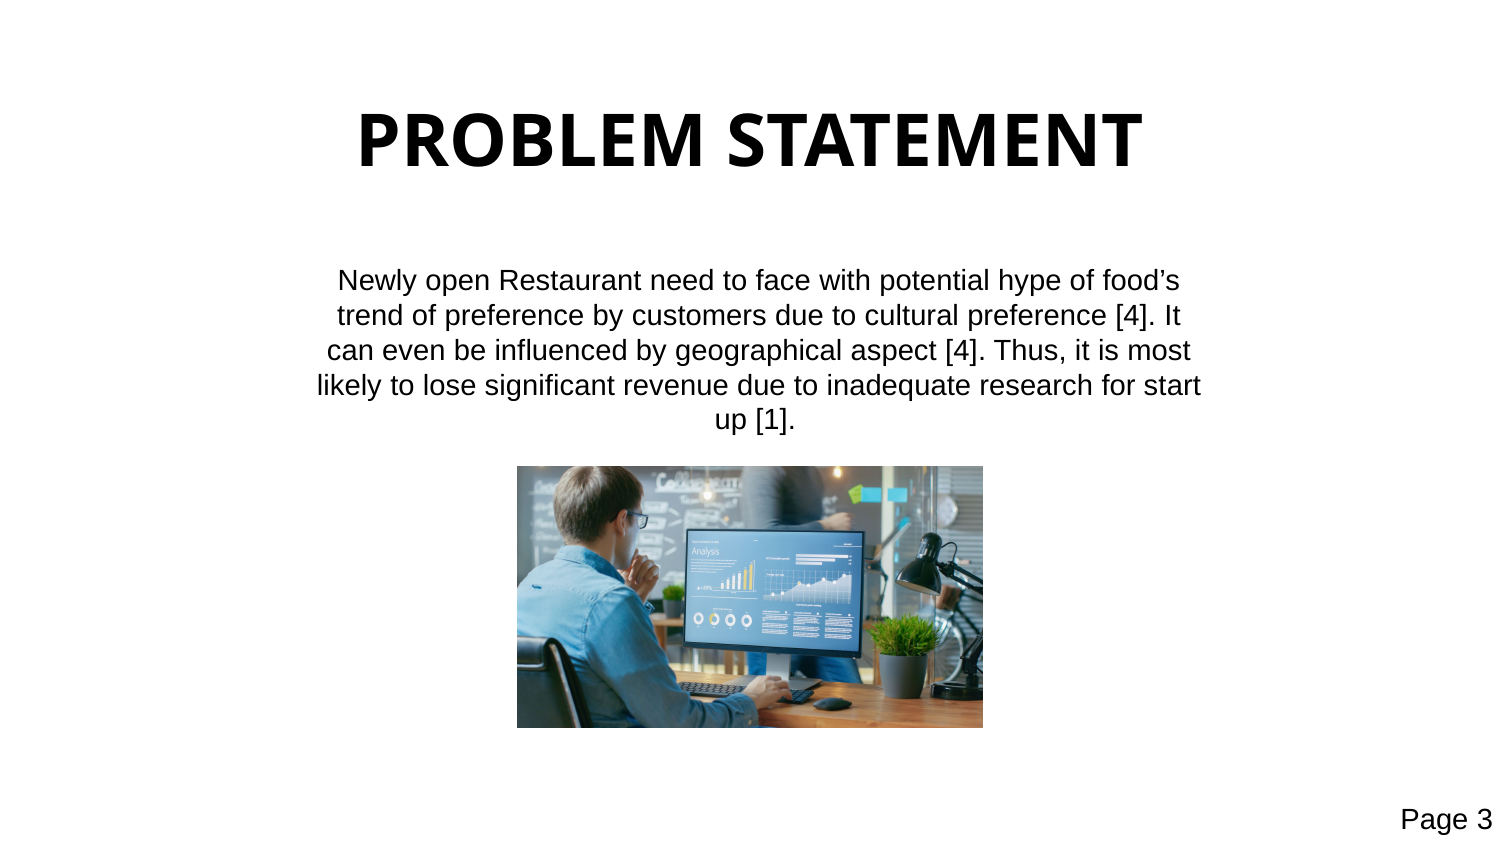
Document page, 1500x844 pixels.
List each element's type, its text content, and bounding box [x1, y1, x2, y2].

title PROBLEM STATEMENT [212, 78, 1288, 230]
text_box Page 3 [1385, 793, 1500, 843]
text_box Newly open Restaurant need to face with potential hype of food’s trend of preference by customers due to cultural preference [4]. It can even be influenced by geographical aspect [4]. Thus, it is most likely to lose significant revenue due to inadequate research for start up [1]. [294, 253, 1225, 444]
picture [517, 466, 983, 728]
